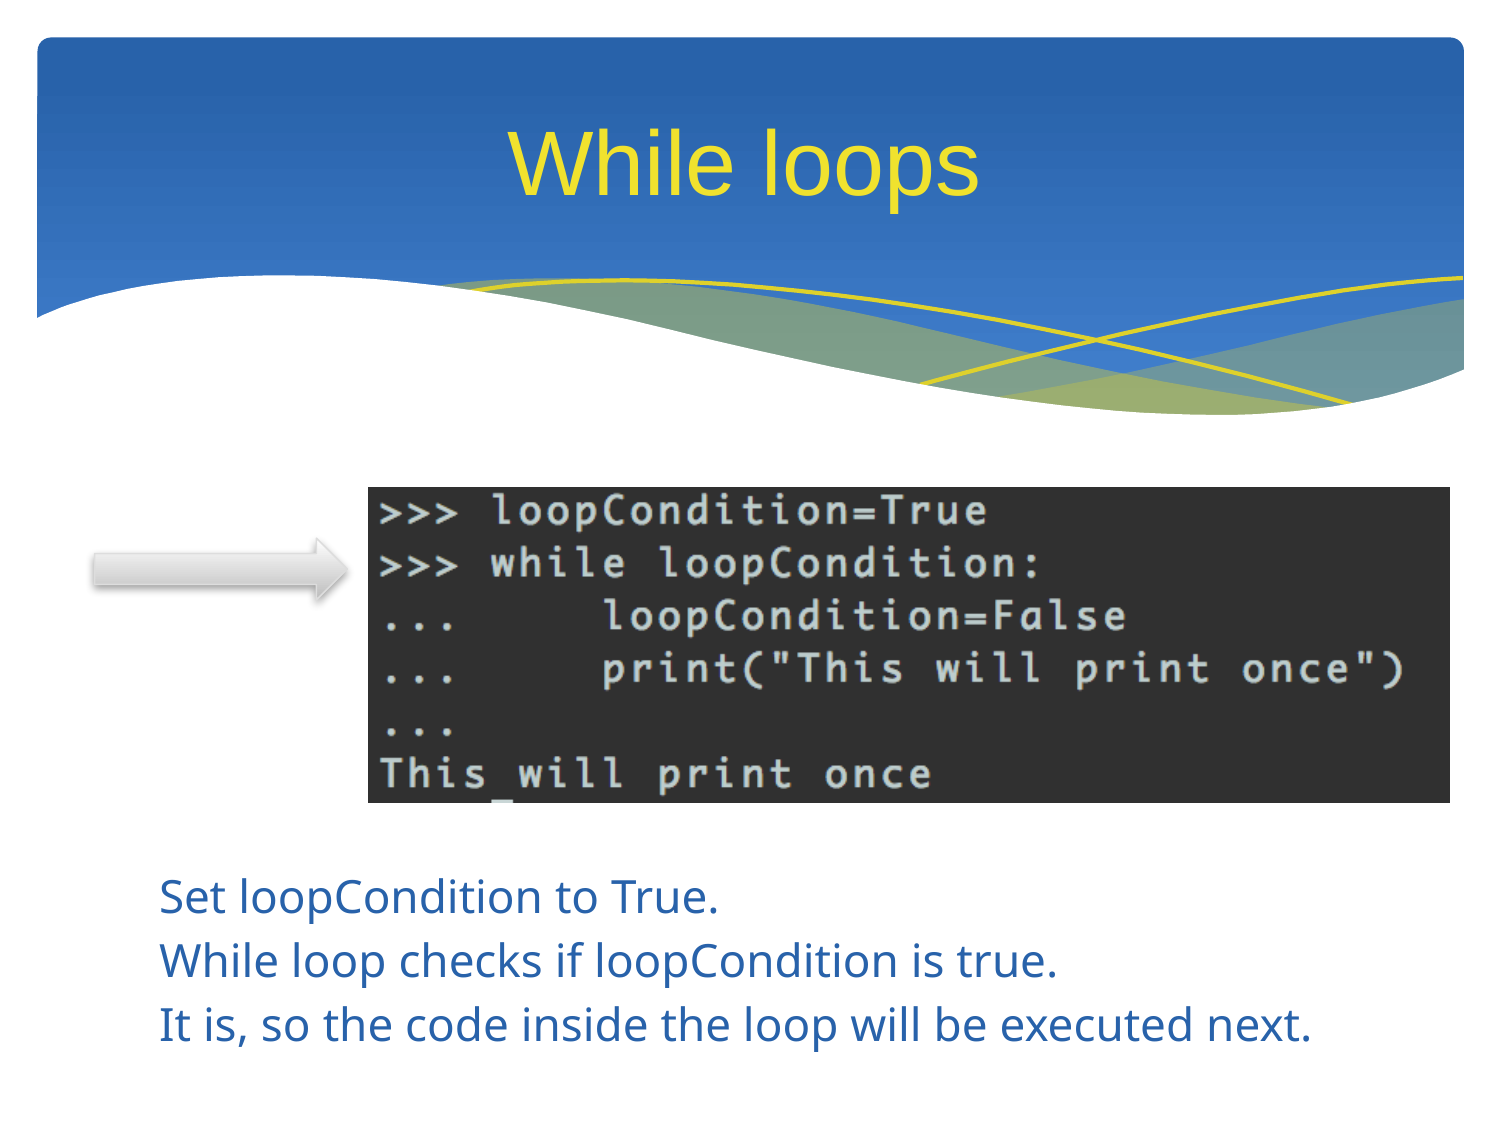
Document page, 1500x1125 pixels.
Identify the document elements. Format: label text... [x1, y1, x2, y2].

text_box [93, 537, 348, 601]
title While loops [44, 55, 1445, 261]
picture [367, 486, 1451, 803]
text_box Set loopCondition to True. While loop checks if loopCondition is true. It is, so the code inside the loop will be executed next. [94, 860, 1436, 1071]
